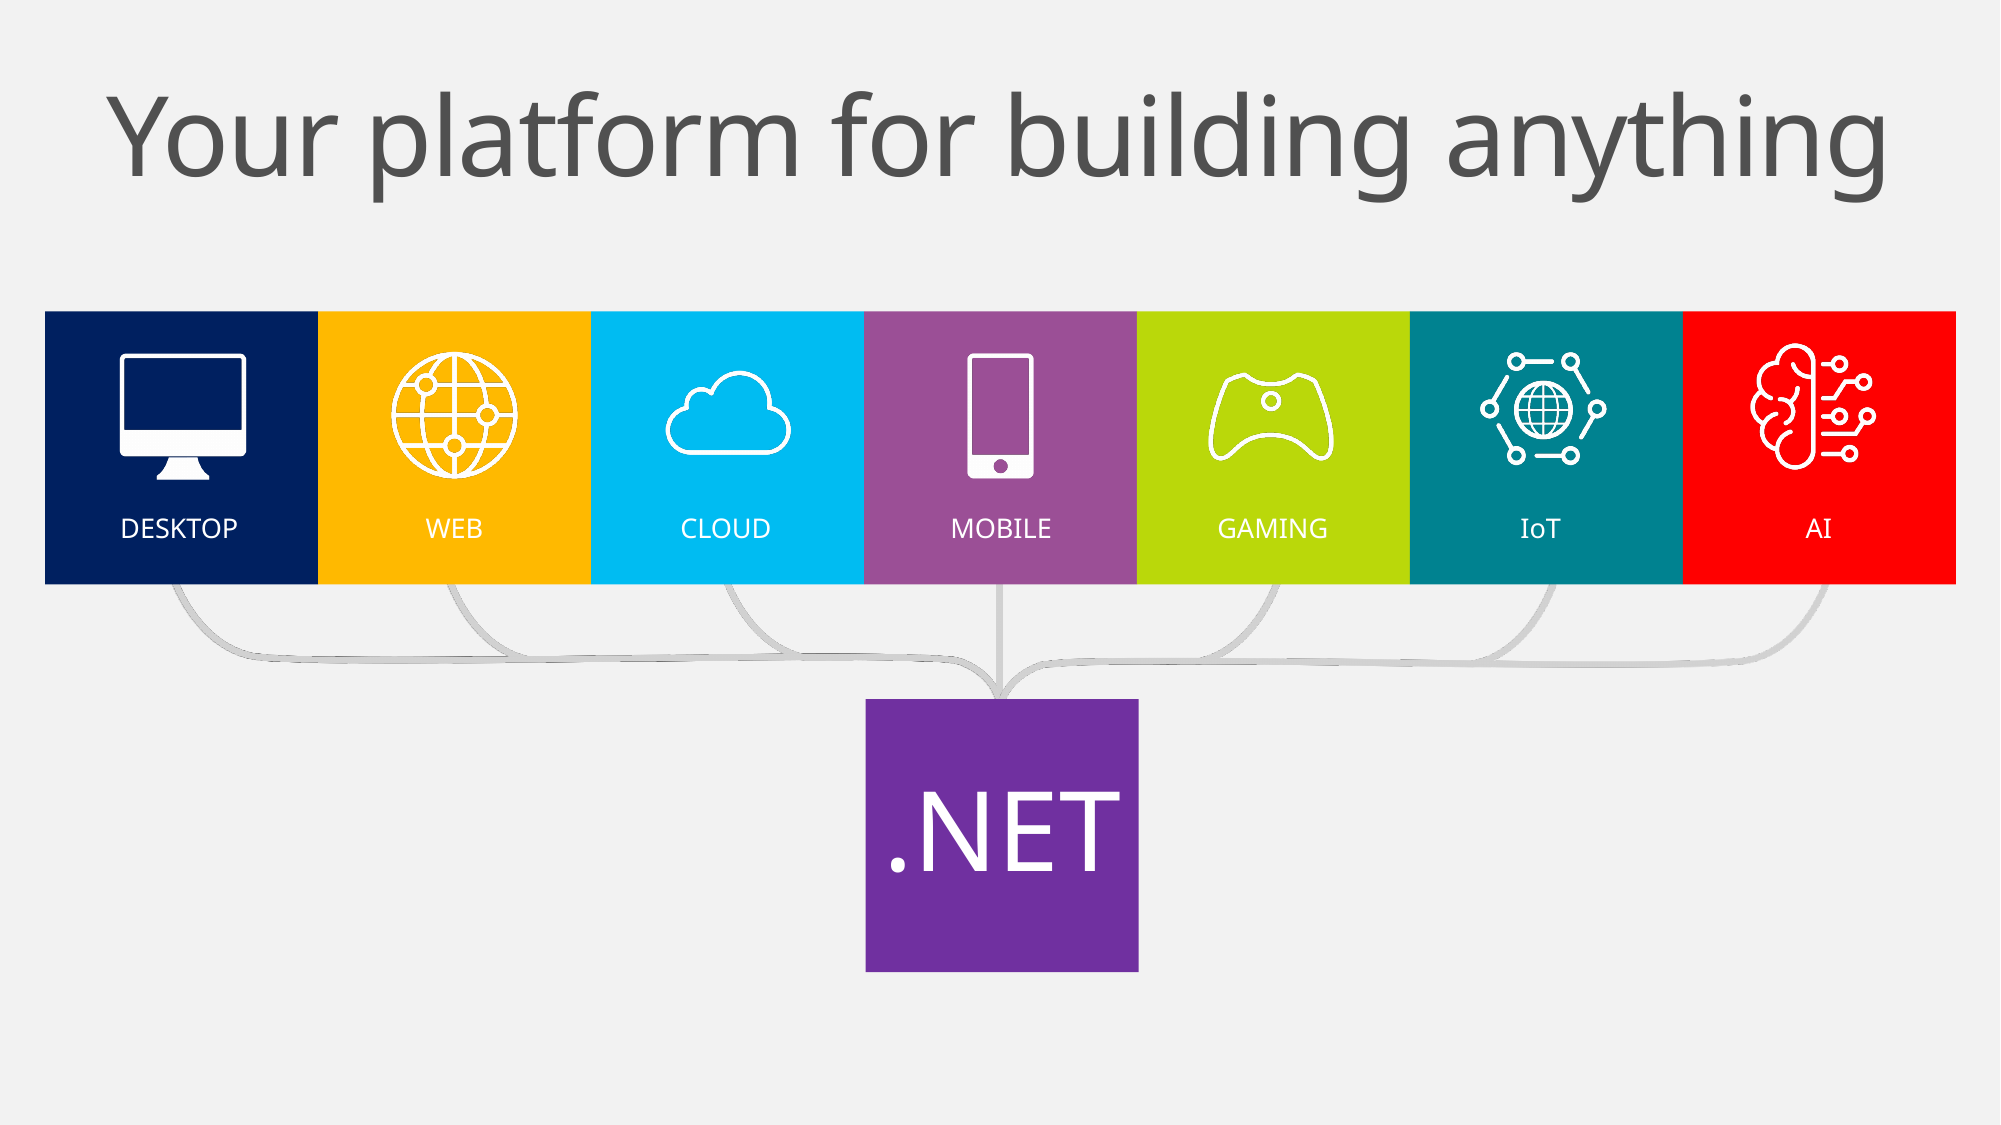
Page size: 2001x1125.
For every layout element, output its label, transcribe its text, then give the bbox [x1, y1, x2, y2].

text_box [1403, 311, 1682, 585]
text_box .NET [865, 756, 1139, 973]
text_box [317, 311, 589, 585]
picture [86, 585, 1938, 756]
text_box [864, 311, 1136, 585]
text_box Your platform for building anything [0, 21, 2000, 202]
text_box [45, 311, 317, 585]
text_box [1682, 311, 1956, 585]
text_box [1136, 311, 1403, 585]
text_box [589, 311, 864, 585]
